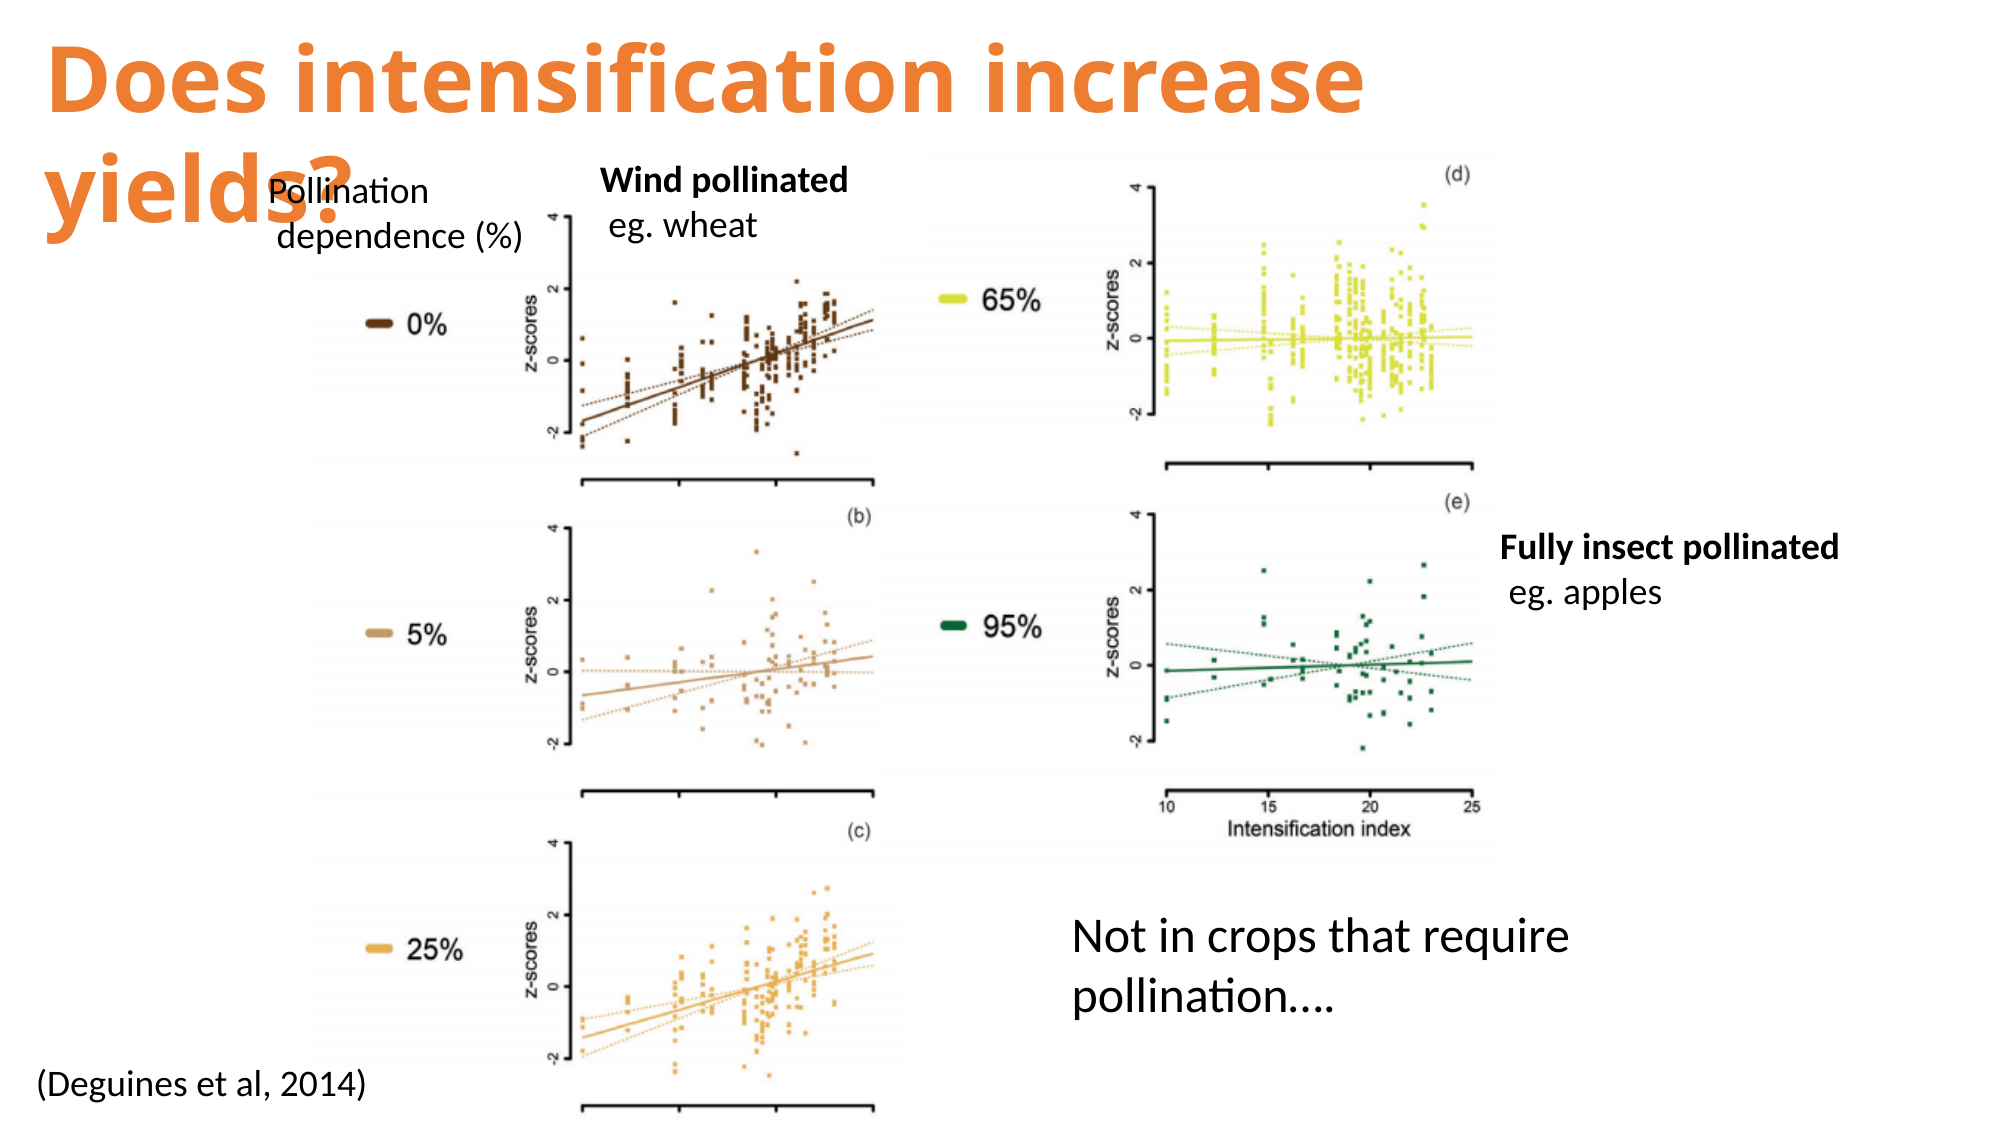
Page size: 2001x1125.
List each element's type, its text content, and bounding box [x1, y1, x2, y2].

text_box Not in crops that require pollination…. [1056, 895, 1713, 1075]
text_box Pollination dependence (%) [253, 159, 585, 264]
text_box Wind pollinated eg. wheat [585, 148, 928, 207]
picture [306, 149, 1497, 1125]
text_box (Deguines et al, 2014) [21, 1051, 306, 1112]
text_box Does intensification increase yields? [29, 13, 1477, 249]
text_box Fully insect pollinated eg. apples [1497, 514, 1881, 620]
